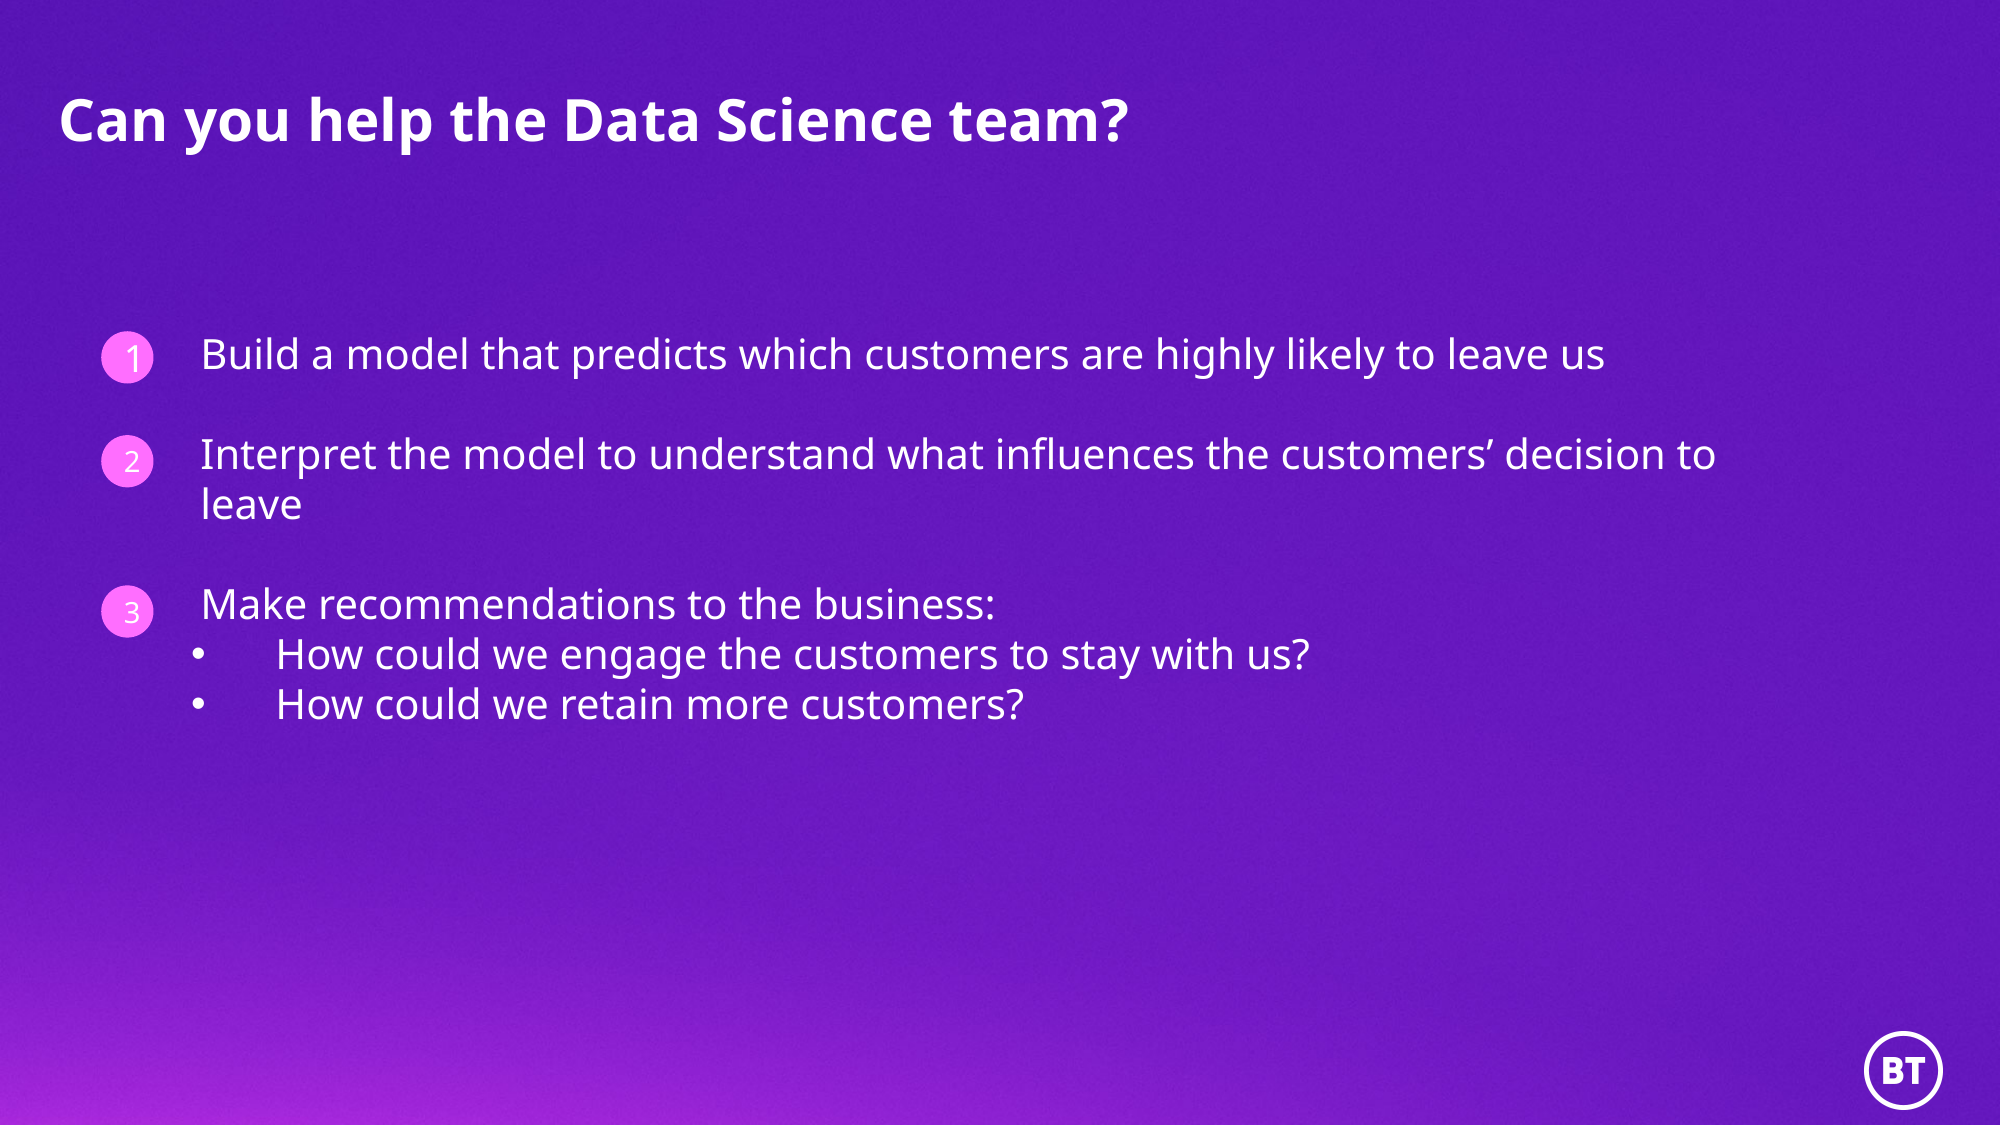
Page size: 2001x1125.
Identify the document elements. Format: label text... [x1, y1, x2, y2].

text_box 3 [99, 583, 156, 640]
text_box Build a model that predicts which customers are highly likely to leave us Interpret the model to understand what influences the customers’ decision to leave Make recommendations to the business: How could we engage the customers to stay with us? How could we retain more customers? [101, 320, 1782, 736]
picture [0, 0, 2000, 1125]
text_box 1 [99, 329, 156, 386]
text_box 2 [99, 433, 156, 490]
title Can you help the Data Science team? [58, 90, 1295, 358]
